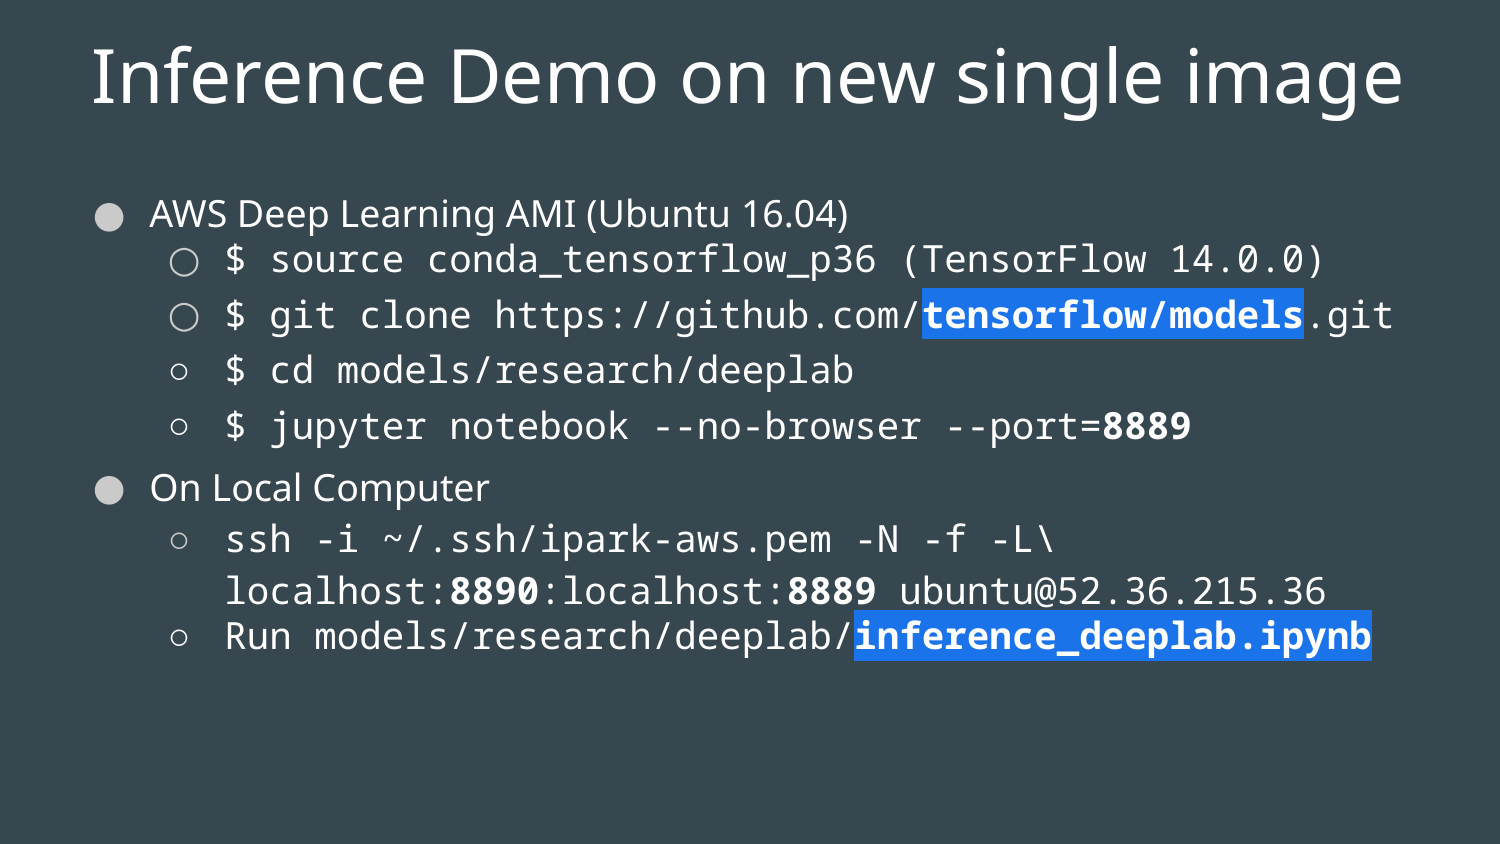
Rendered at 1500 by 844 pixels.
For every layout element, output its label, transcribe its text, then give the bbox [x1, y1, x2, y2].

list AWS Deep Learning AMI (Ubuntu 16.04) $ source conda_tensorflow_p36 (TensorFlow 14.0.0) $ git clone https://github.com/tensorflow/models.git $ cd models/research/deeplab $ jupyter notebook --no-browser --port=8889 On Local Computer ssh -i ~/.ssh/ipark-aws.pem -N -f -L\ localhost:8890:localhost:8889 ubuntu@52.36.215.36 Run models/research/deeplab/inference_deeplab.ipynb [59, 168, 1457, 769]
title Inference Demo on new single image [59, 14, 1457, 108]
